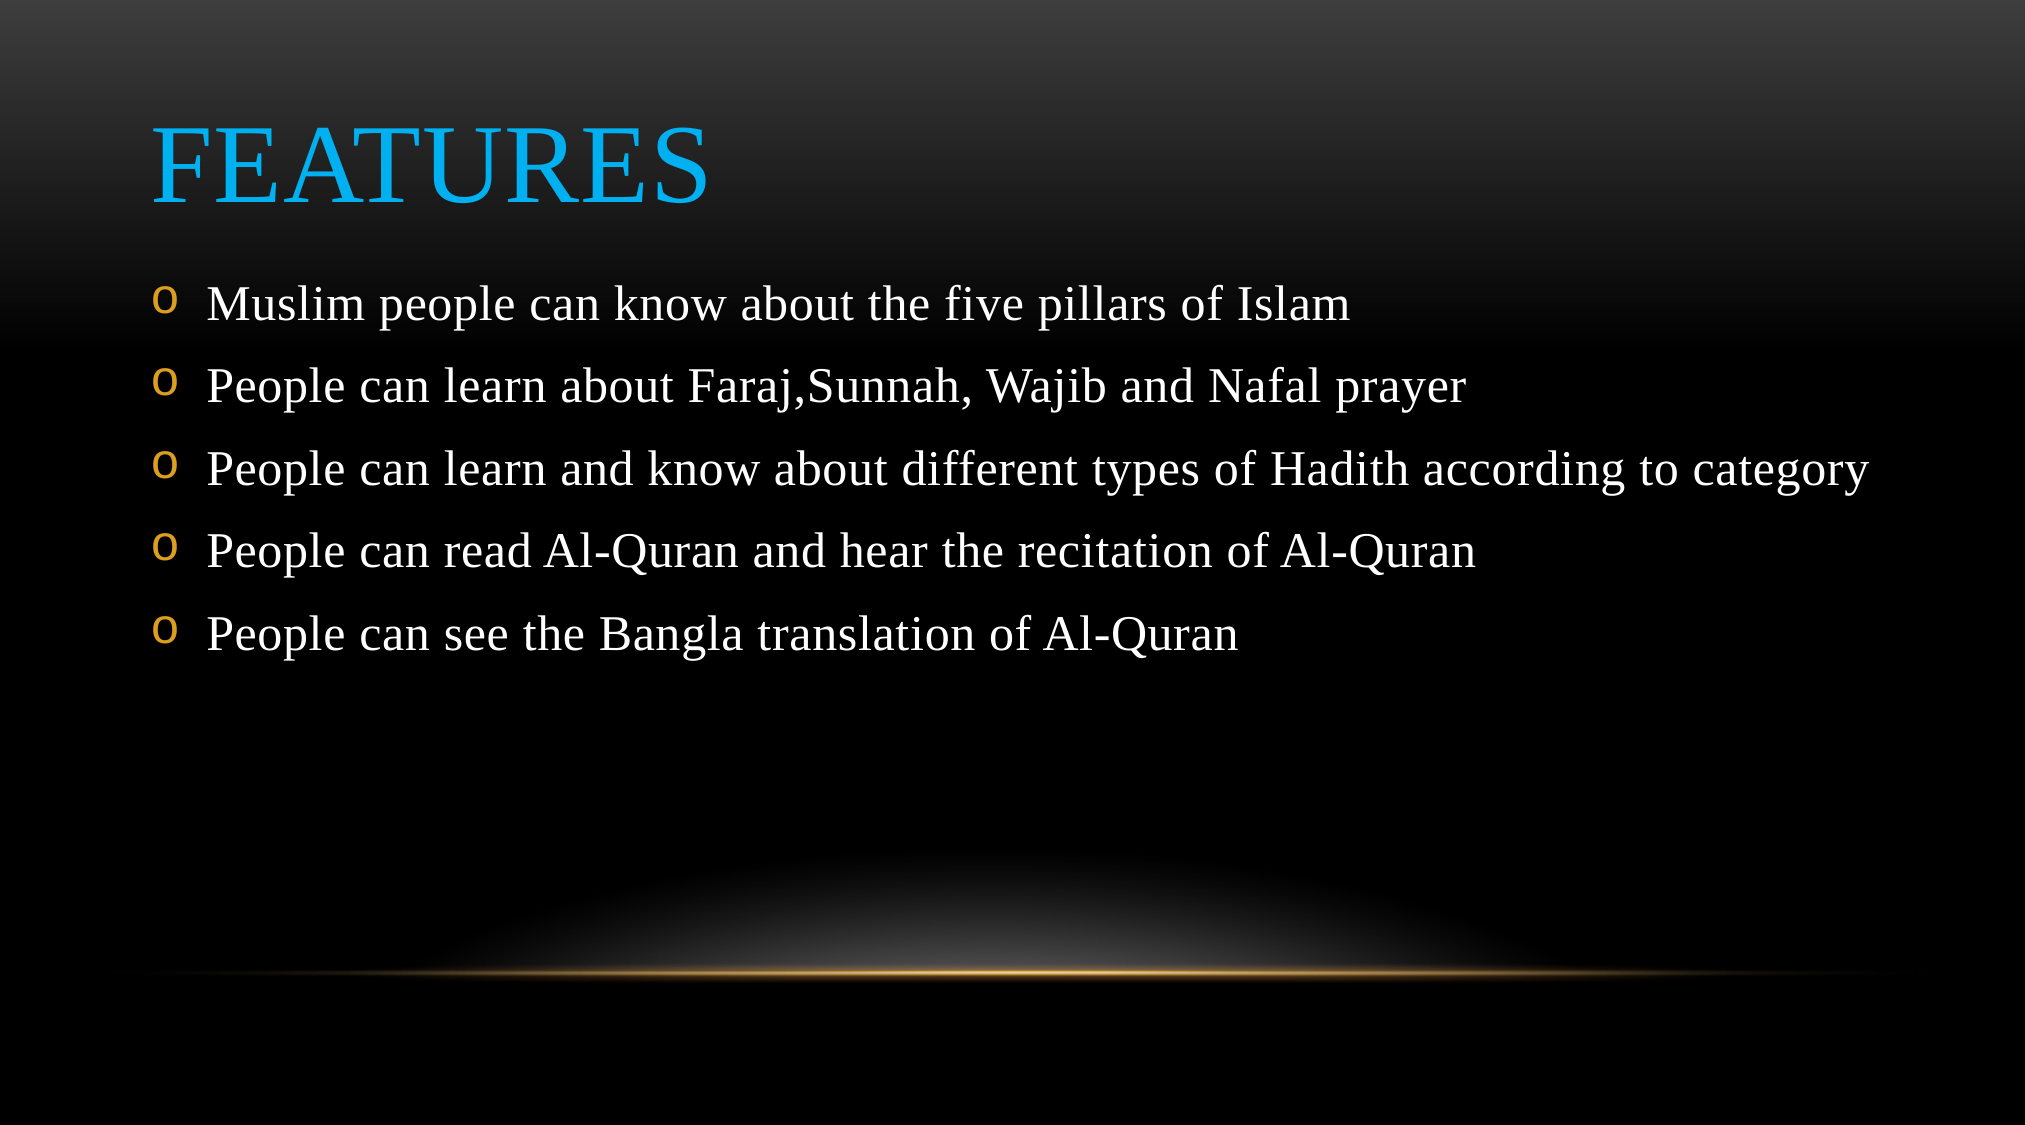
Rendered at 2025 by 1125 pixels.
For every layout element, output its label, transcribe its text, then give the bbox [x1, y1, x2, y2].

list Muslim people can know about the five pillars of Islam People can learn about Faraj,Sunnah, Wajib and Nafal prayer People can learn and know about different types of Hadith according to category People can read Al-Quran and hear the recitation of Al-Quran People can see the Bangla translation of Al-Quran [135, 262, 1890, 938]
picture [0, 0, 2025, 1125]
title Features [135, 45, 1890, 233]
